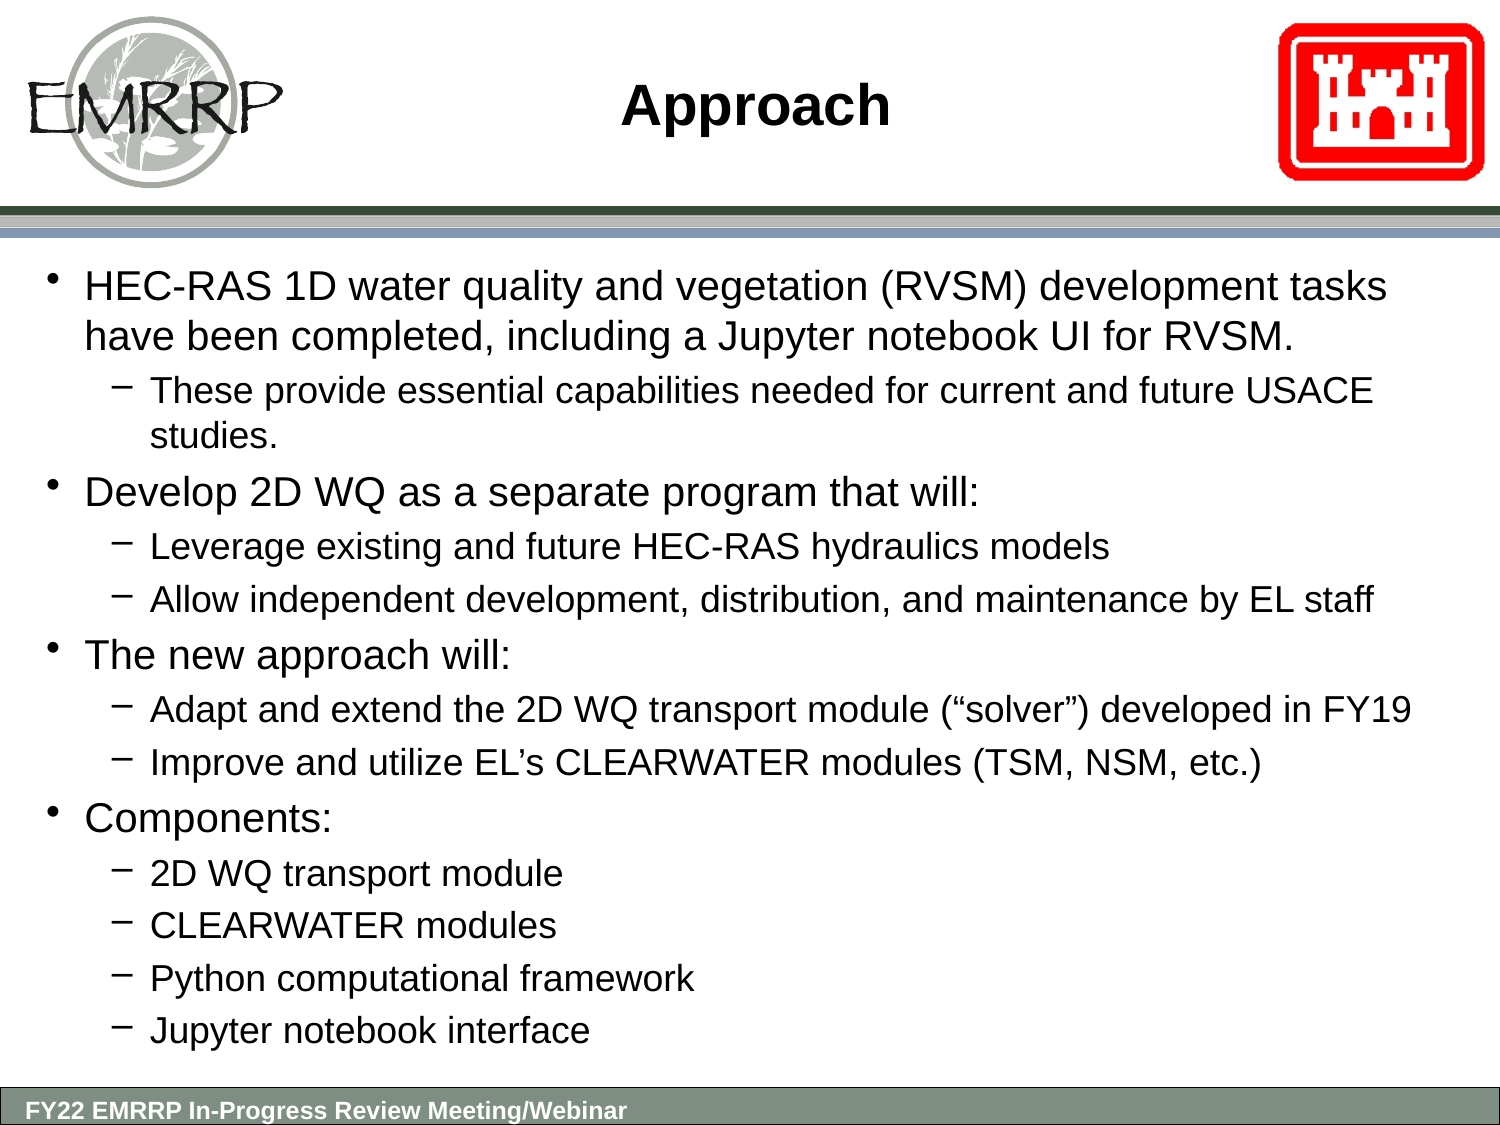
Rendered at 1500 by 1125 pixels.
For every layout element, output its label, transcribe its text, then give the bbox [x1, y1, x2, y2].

picture [24, 12, 285, 191]
picture [1275, 21, 1488, 183]
list HEC-RAS 1D water quality and vegetation (RVSM) development tasks have been completed, including a Jupyter notebook UI for RVSM. These provide essential capabilities needed for current and future USACE studies. Develop 2D WQ as a separate program that will: Leverage existing and future HEC-RAS hydraulics models Allow independent development, distribution, and maintenance by EL staff The new approach will: Adapt and extend the 2D WQ transport module (“solver”) developed in FY19 Improve and utilize EL’s CLEARWATER modules (TSM, NSM, etc.) Components: 2D WQ transport module CLEARWATER modules Python computational framework Jupyter notebook interface [30, 250, 1469, 1060]
title Approach [274, 26, 1238, 178]
picture [0, 206, 1500, 238]
